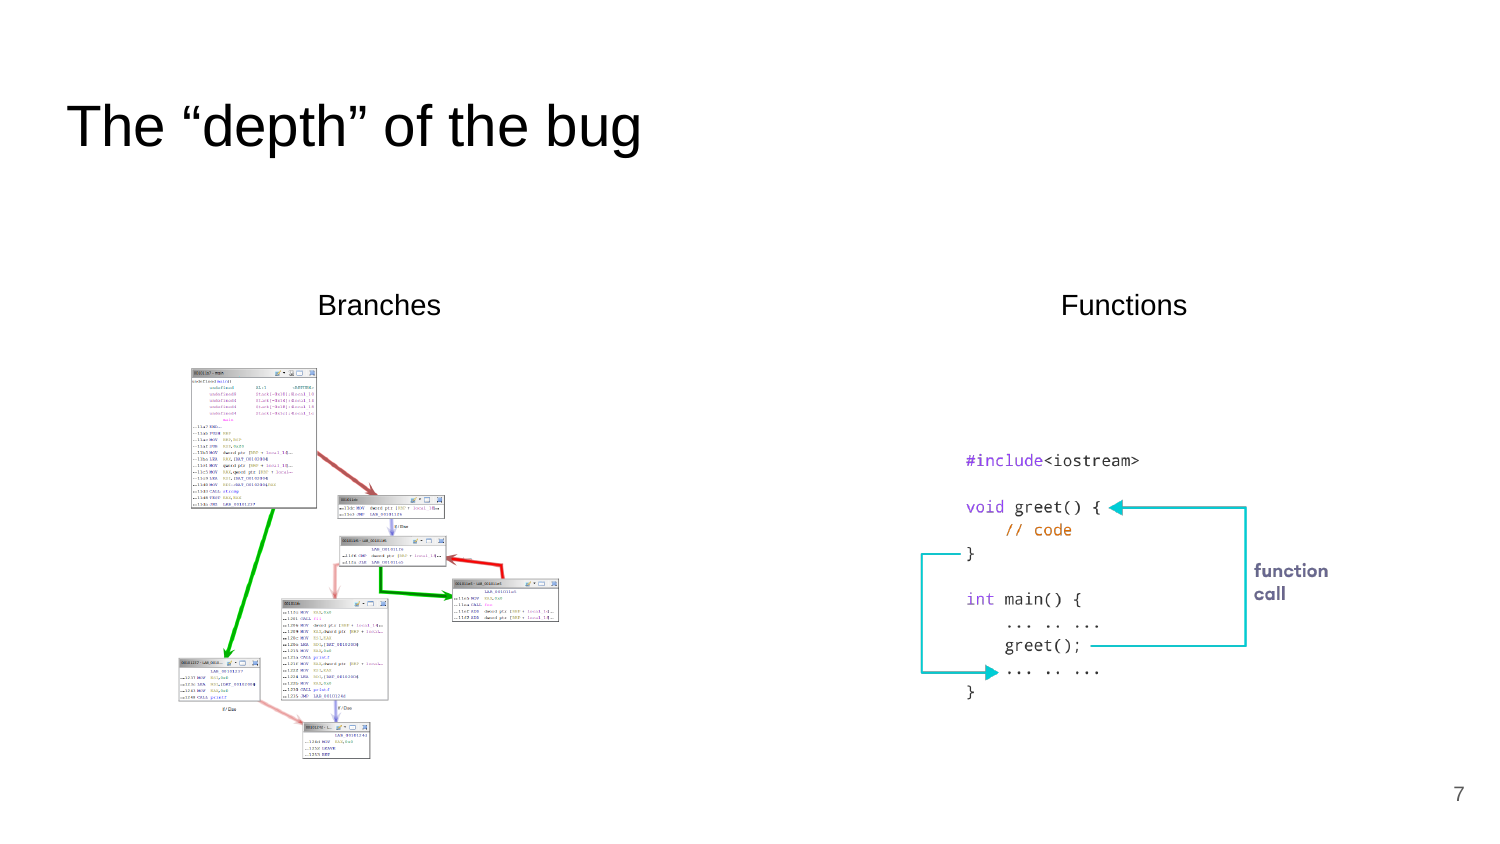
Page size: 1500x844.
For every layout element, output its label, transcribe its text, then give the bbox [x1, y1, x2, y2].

picture [893, 421, 1356, 730]
text_box Functions [963, 271, 1286, 337]
title The “depth” of the bug [51, 72, 1449, 244]
text_box Branches [218, 271, 541, 337]
slide_number ‹#› [1389, 533, 1480, 844]
picture [148, 365, 611, 811]
